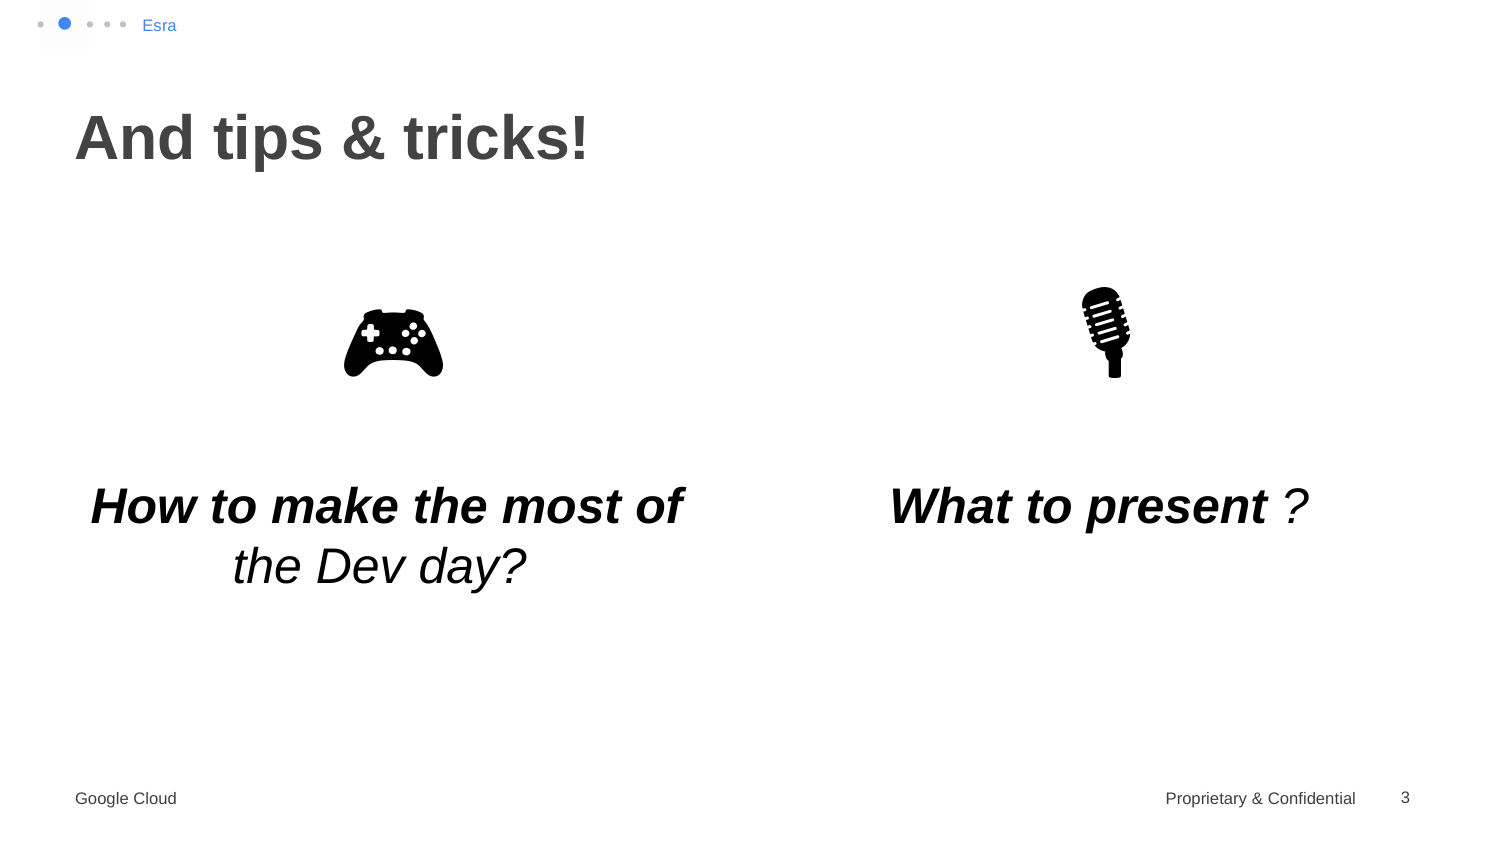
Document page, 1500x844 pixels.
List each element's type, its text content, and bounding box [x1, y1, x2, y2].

text_box 🎮 [316, 265, 471, 415]
title And tips & tricks! [74, 105, 1375, 210]
list How to make the most of the Dev day? [65, 458, 722, 817]
text_box 🎙️ [1029, 258, 1184, 409]
slide_number ‹#› [1313, 764, 1426, 830]
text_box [37, 0, 412, 50]
list What to present ? [778, 458, 1435, 817]
